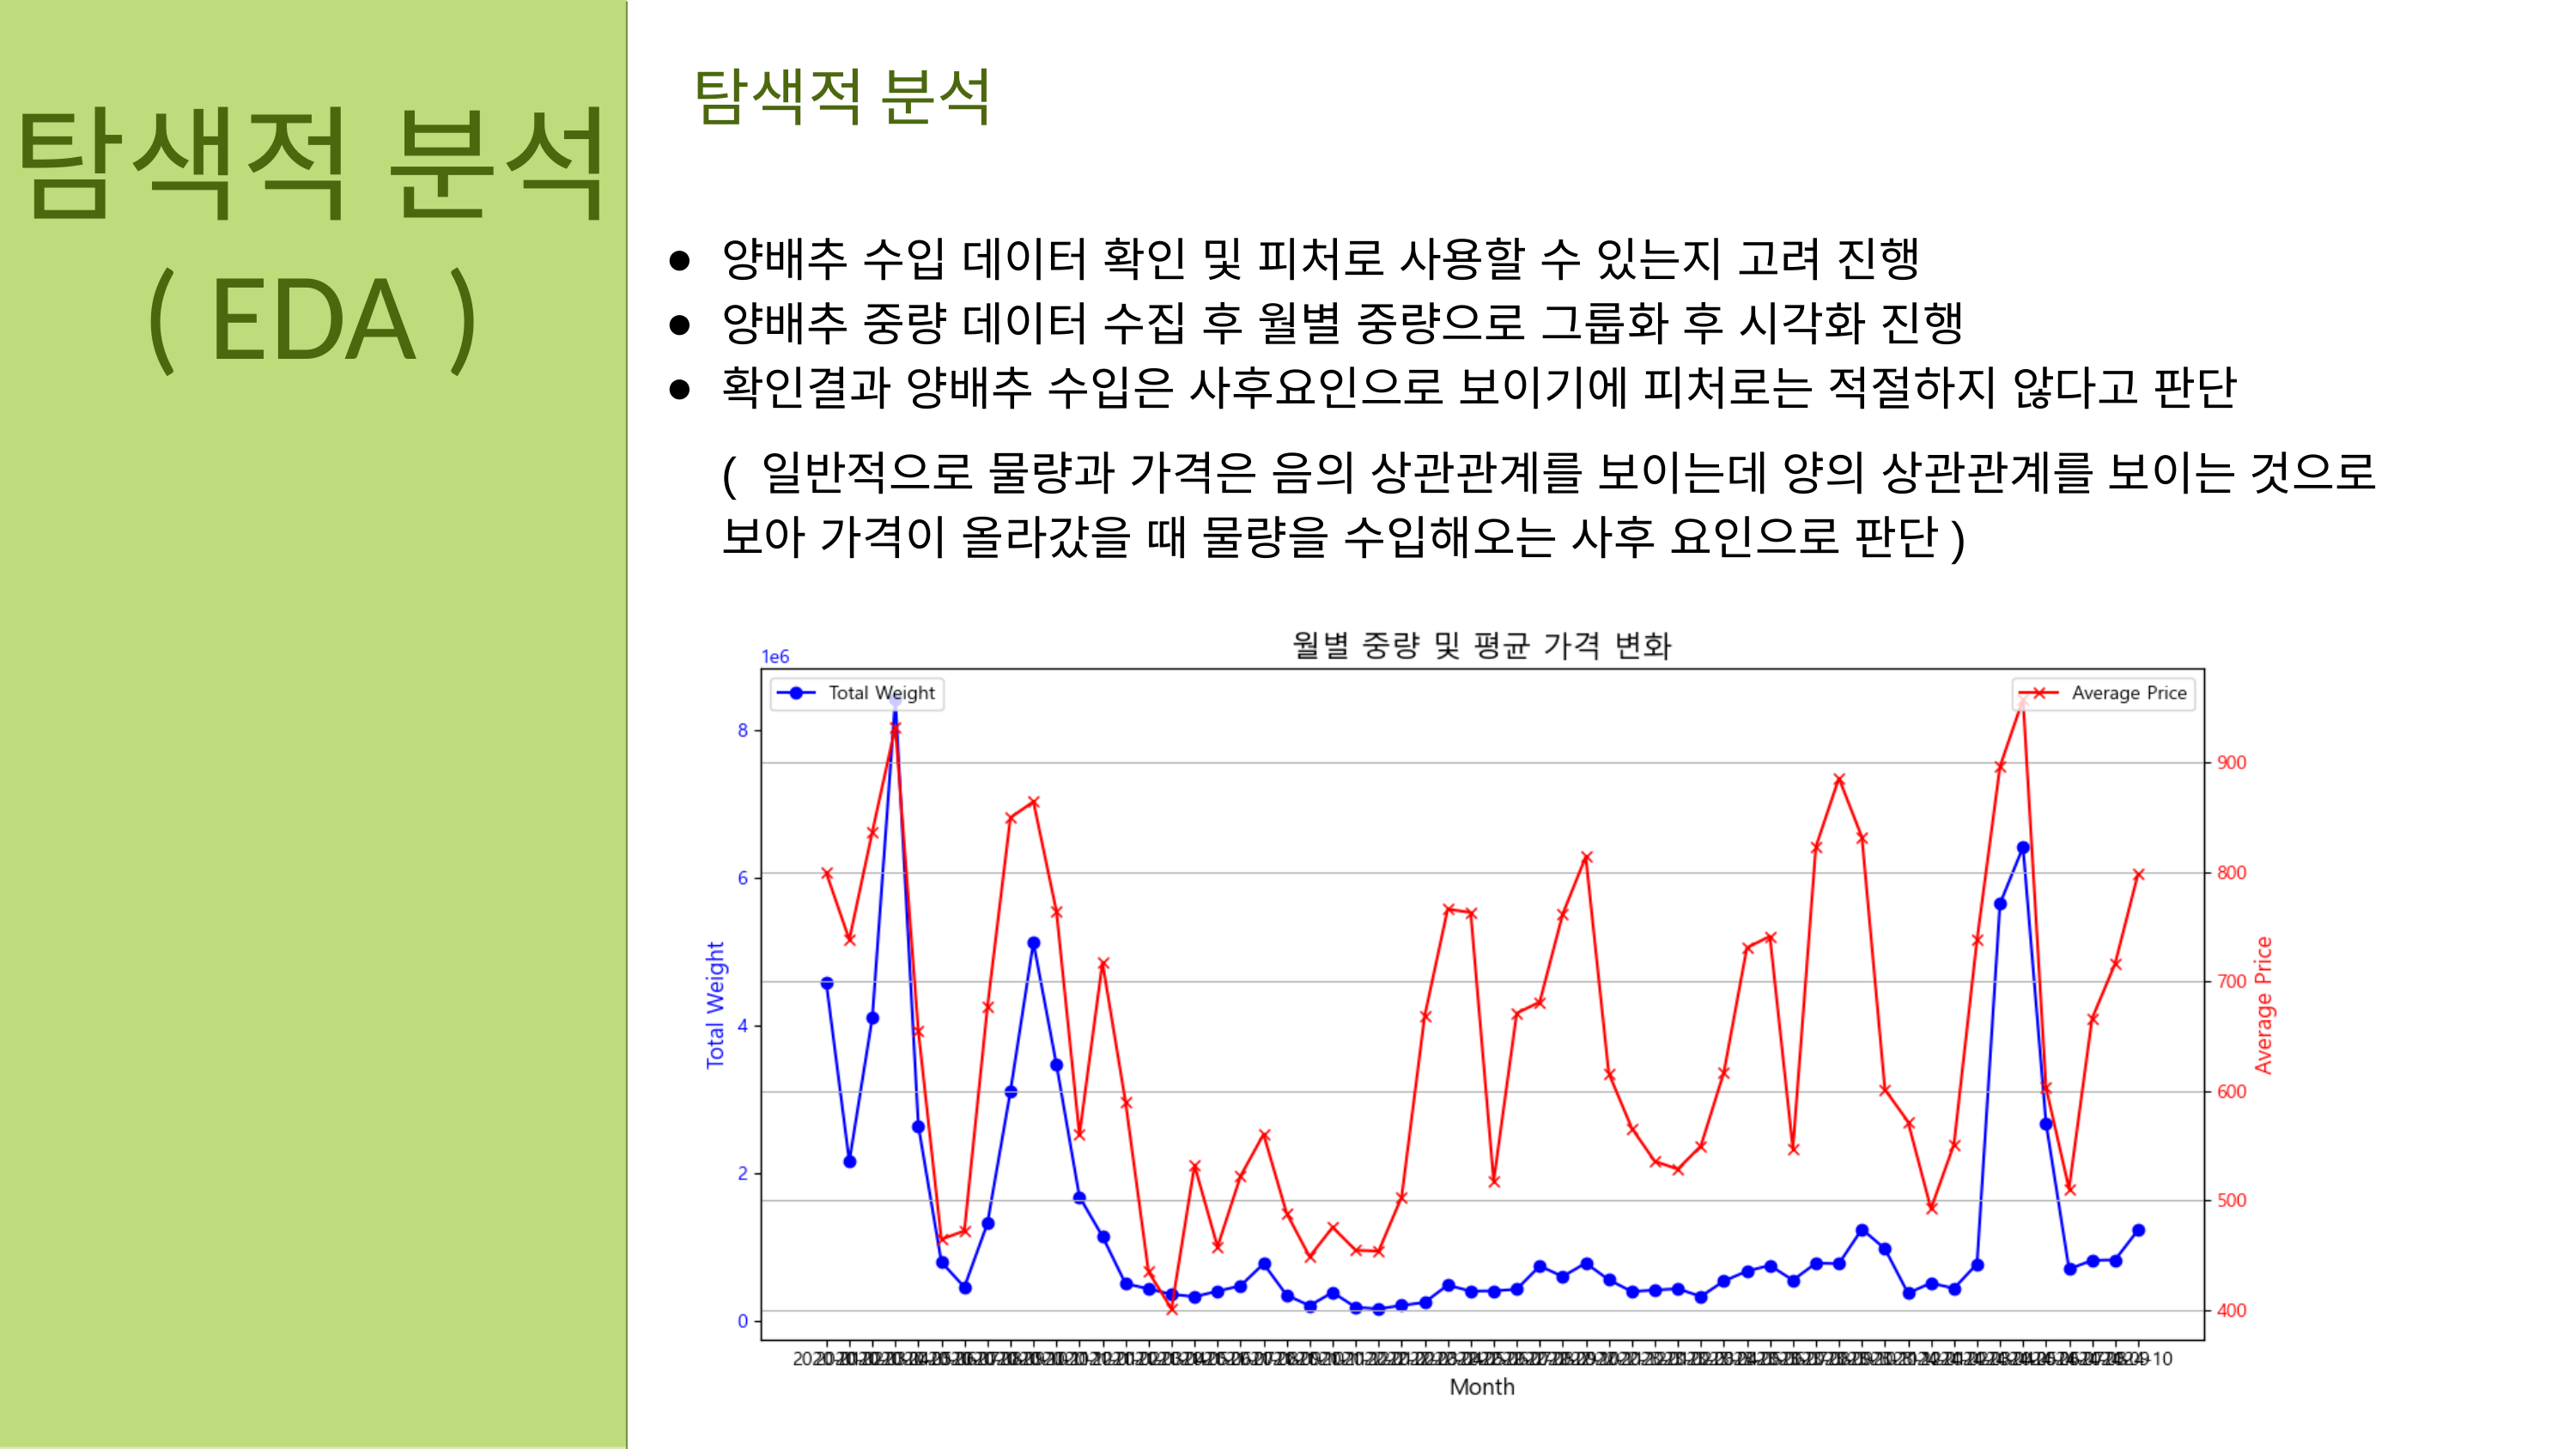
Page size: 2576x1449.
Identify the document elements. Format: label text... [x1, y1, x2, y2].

text_box 탐색적 분석 [679, 47, 1553, 192]
picture [0, 0, 2290, 1449]
text_box 양배추 수입 데이터 확인 및 피처로 사용할 수 있는지 고려 진행 양배추 중량 데이터 수집 후 월별 중량으로 그룹화 후 시각화 진행 확인결과 양배추 수입은 사후요인으로 보이기에 피처로는 적절하지 않다고 판단 ( 일반적으로 물량과 가격은 음의 상관관계를 보이는데 양의 상관관계를 보이는 것으로 보아 가격이 올라갔을 때 물량을 수입해오는 사후 요인으로 판단) [644, 209, 2469, 1449]
